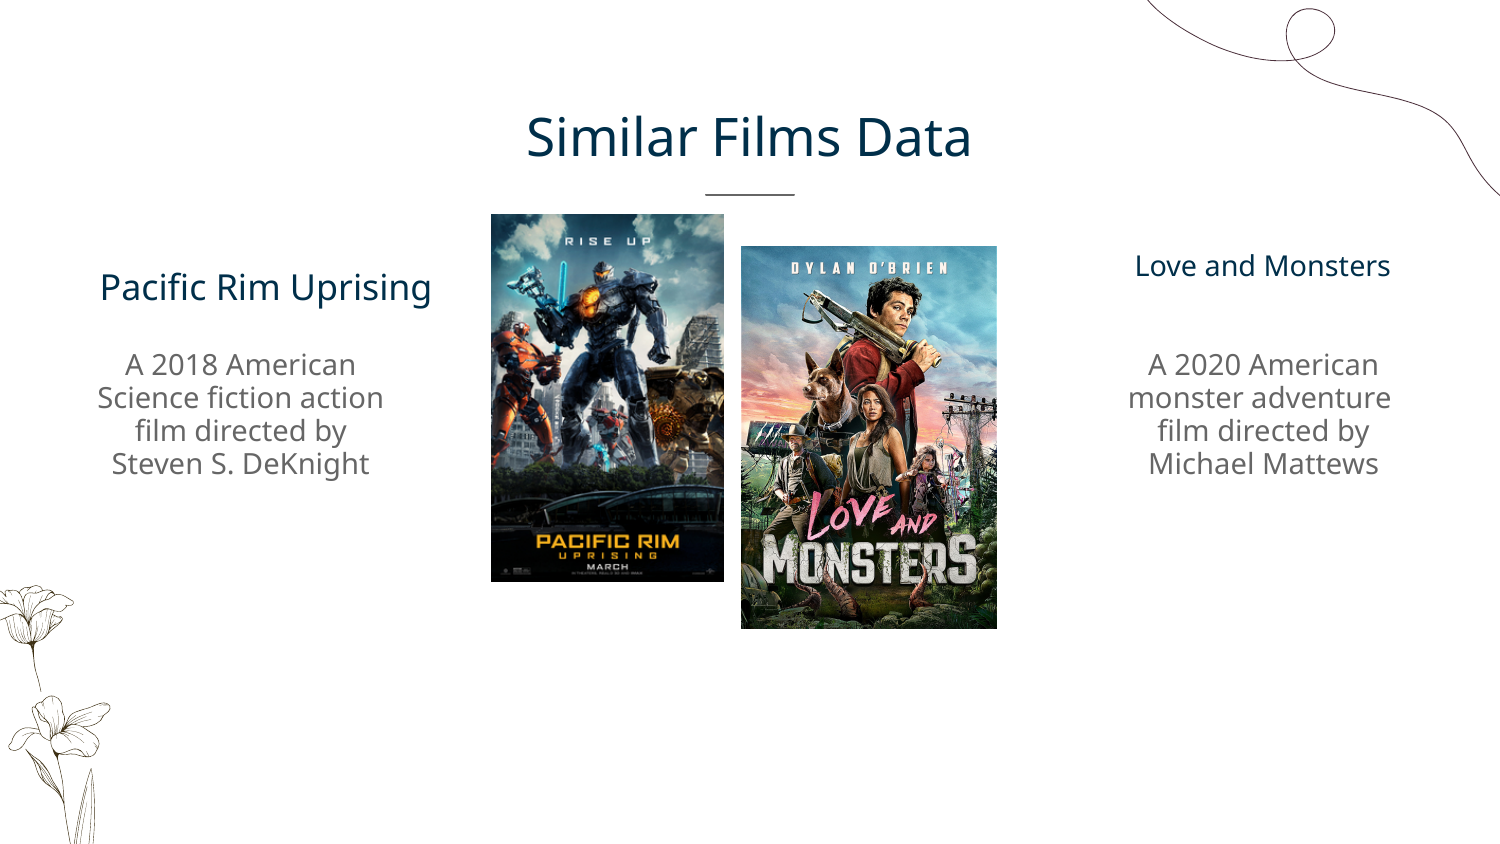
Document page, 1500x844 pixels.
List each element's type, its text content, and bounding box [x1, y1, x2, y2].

subtitle A 2020 American monster adventure film directed by Michael Mattews [1100, 333, 1427, 559]
title Love and Monsters [973, 232, 1407, 298]
title Similar Films Data [118, 88, 1382, 183]
picture [490, 214, 724, 582]
title Pacific Rim Uprising [15, 253, 448, 319]
picture [741, 246, 997, 629]
subtitle A 2018 American Science fiction action film directed by Steven S. DeKnight [77, 333, 405, 559]
